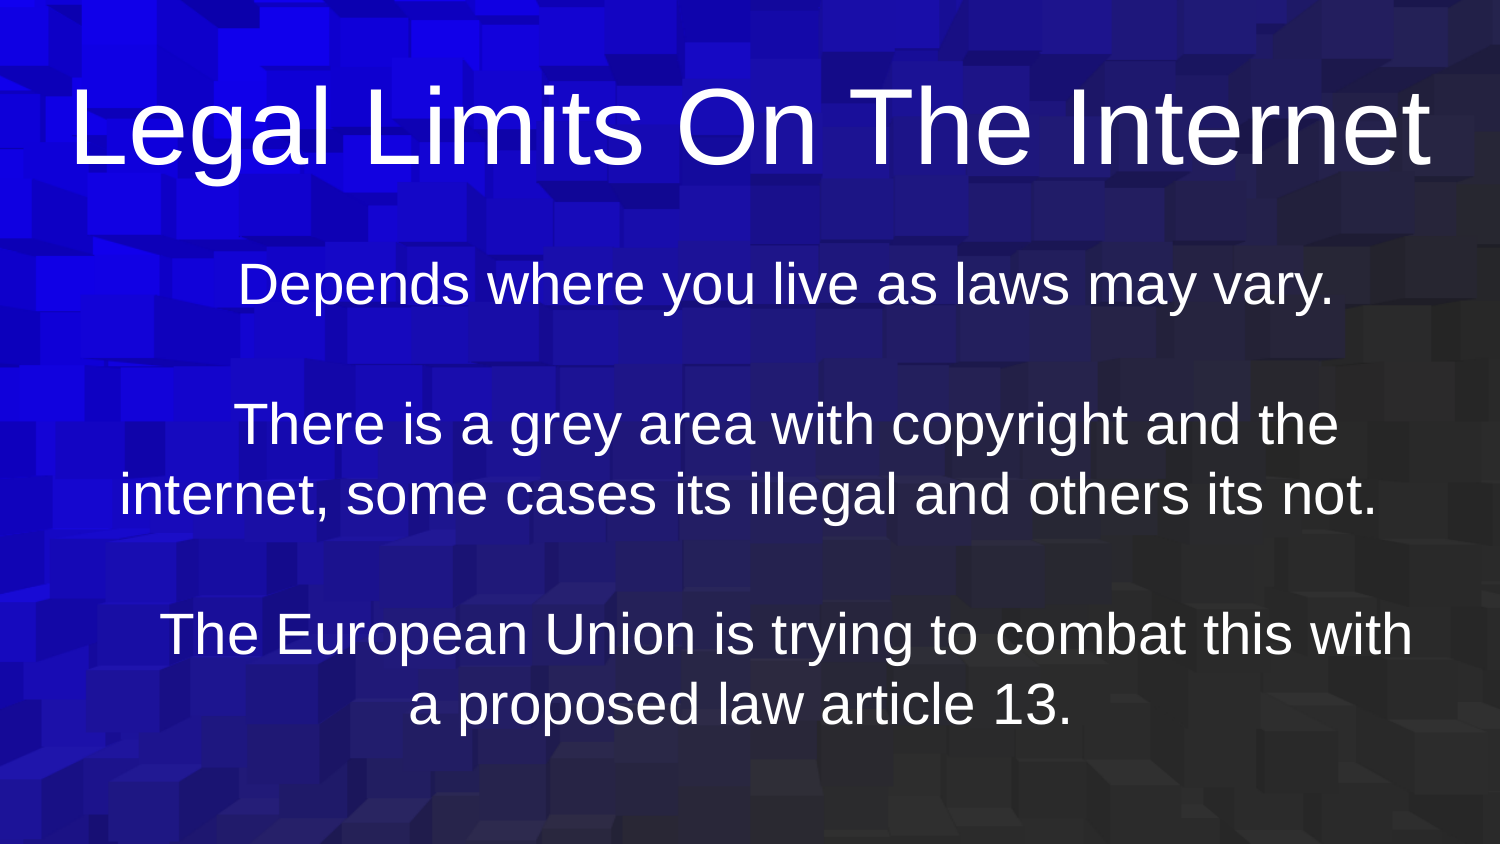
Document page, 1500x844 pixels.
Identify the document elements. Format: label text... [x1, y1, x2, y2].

title Legal Limits On The Internet [51, 48, 1449, 201]
subtitle Depends where you live as laws may vary. There is a grey area with copyright and the internet, some cases its illegal and others its not. The European Union is trying to combat this with a proposed law article 13. [51, 230, 1449, 817]
picture [0, 0, 1500, 844]
